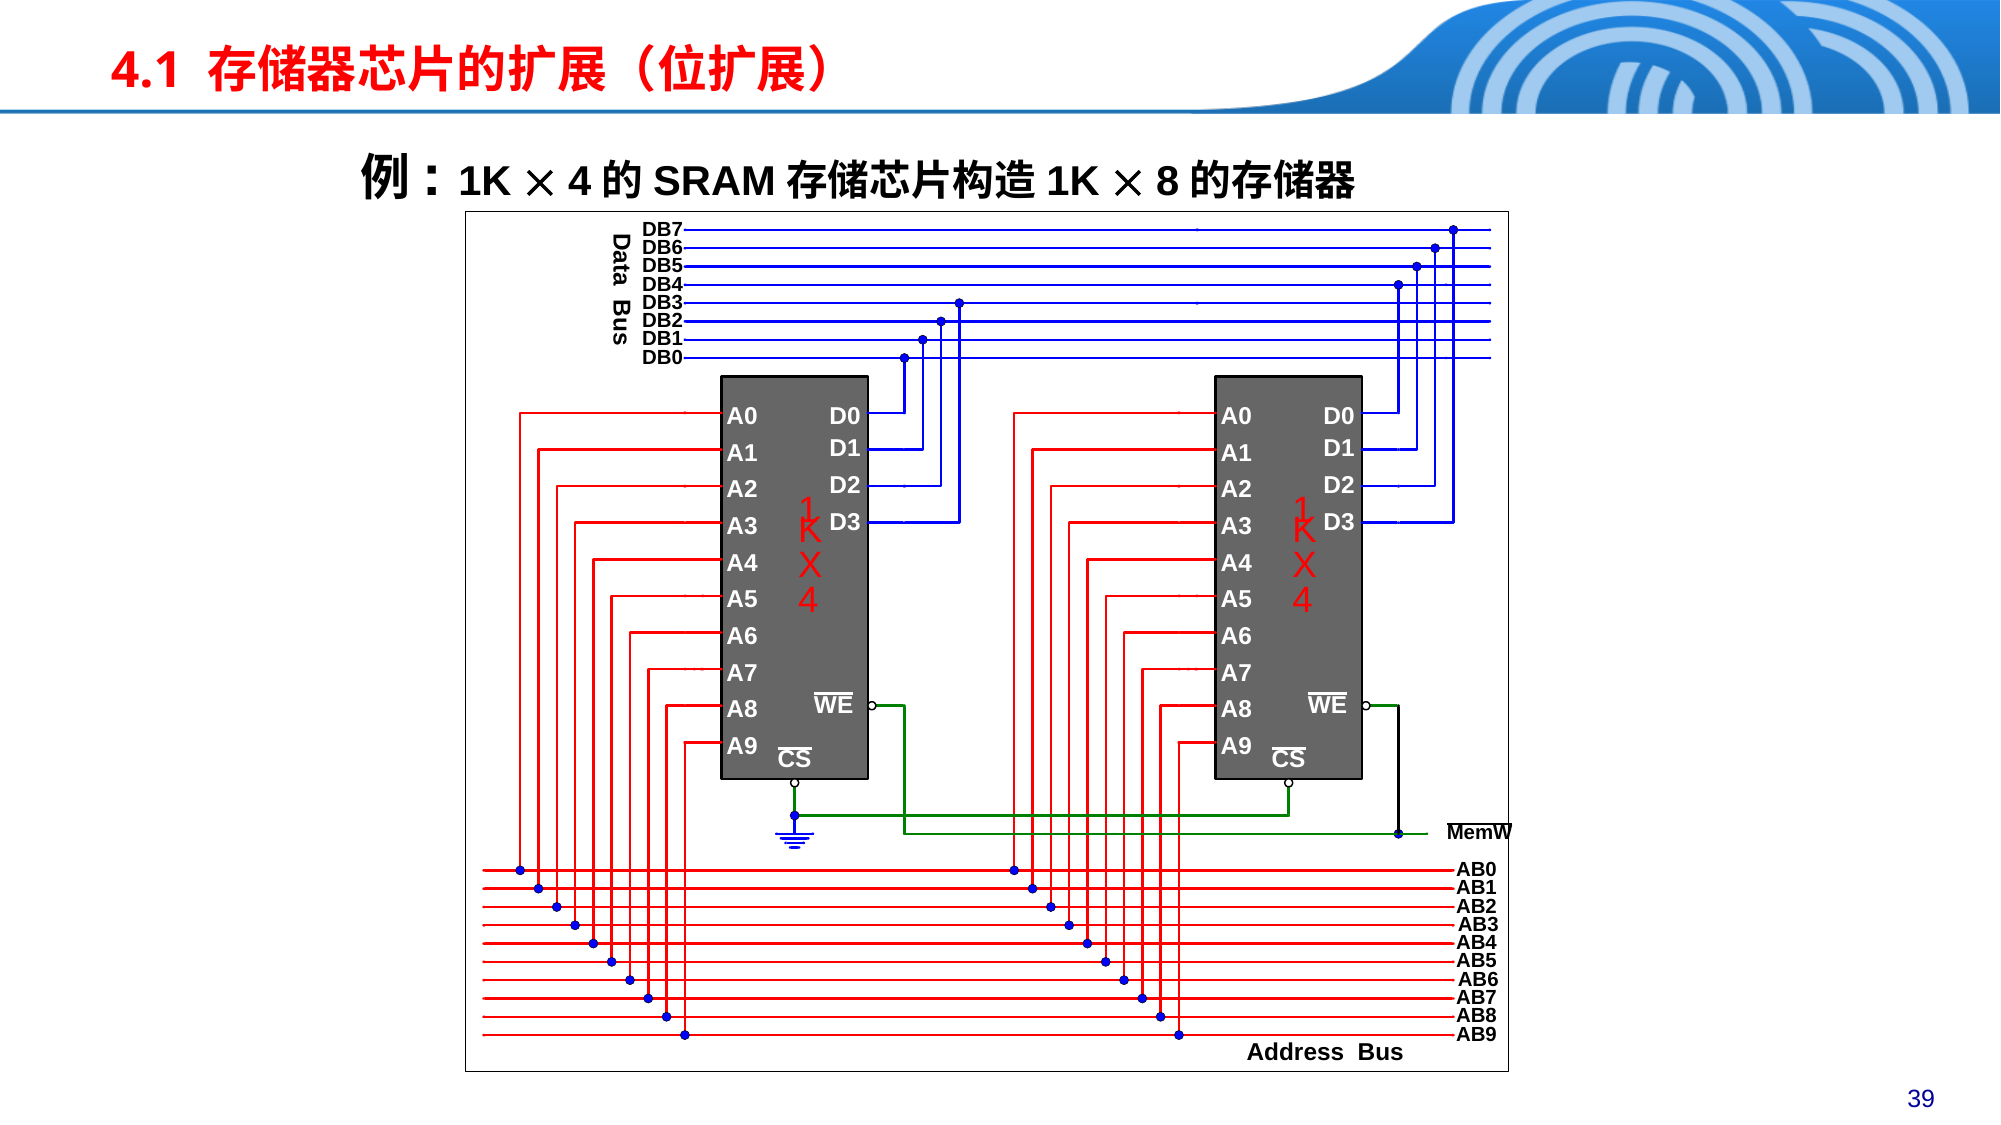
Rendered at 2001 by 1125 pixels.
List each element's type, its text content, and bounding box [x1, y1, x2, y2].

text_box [462, 208, 1520, 1075]
text_box 例: 1K  4的SRAM存储芯片构造1K  8的存储器 [350, 148, 1638, 210]
picture [0, 0, 2000, 114]
title 4.1 存储器芯片的扩展（位扩展） [99, 40, 964, 103]
